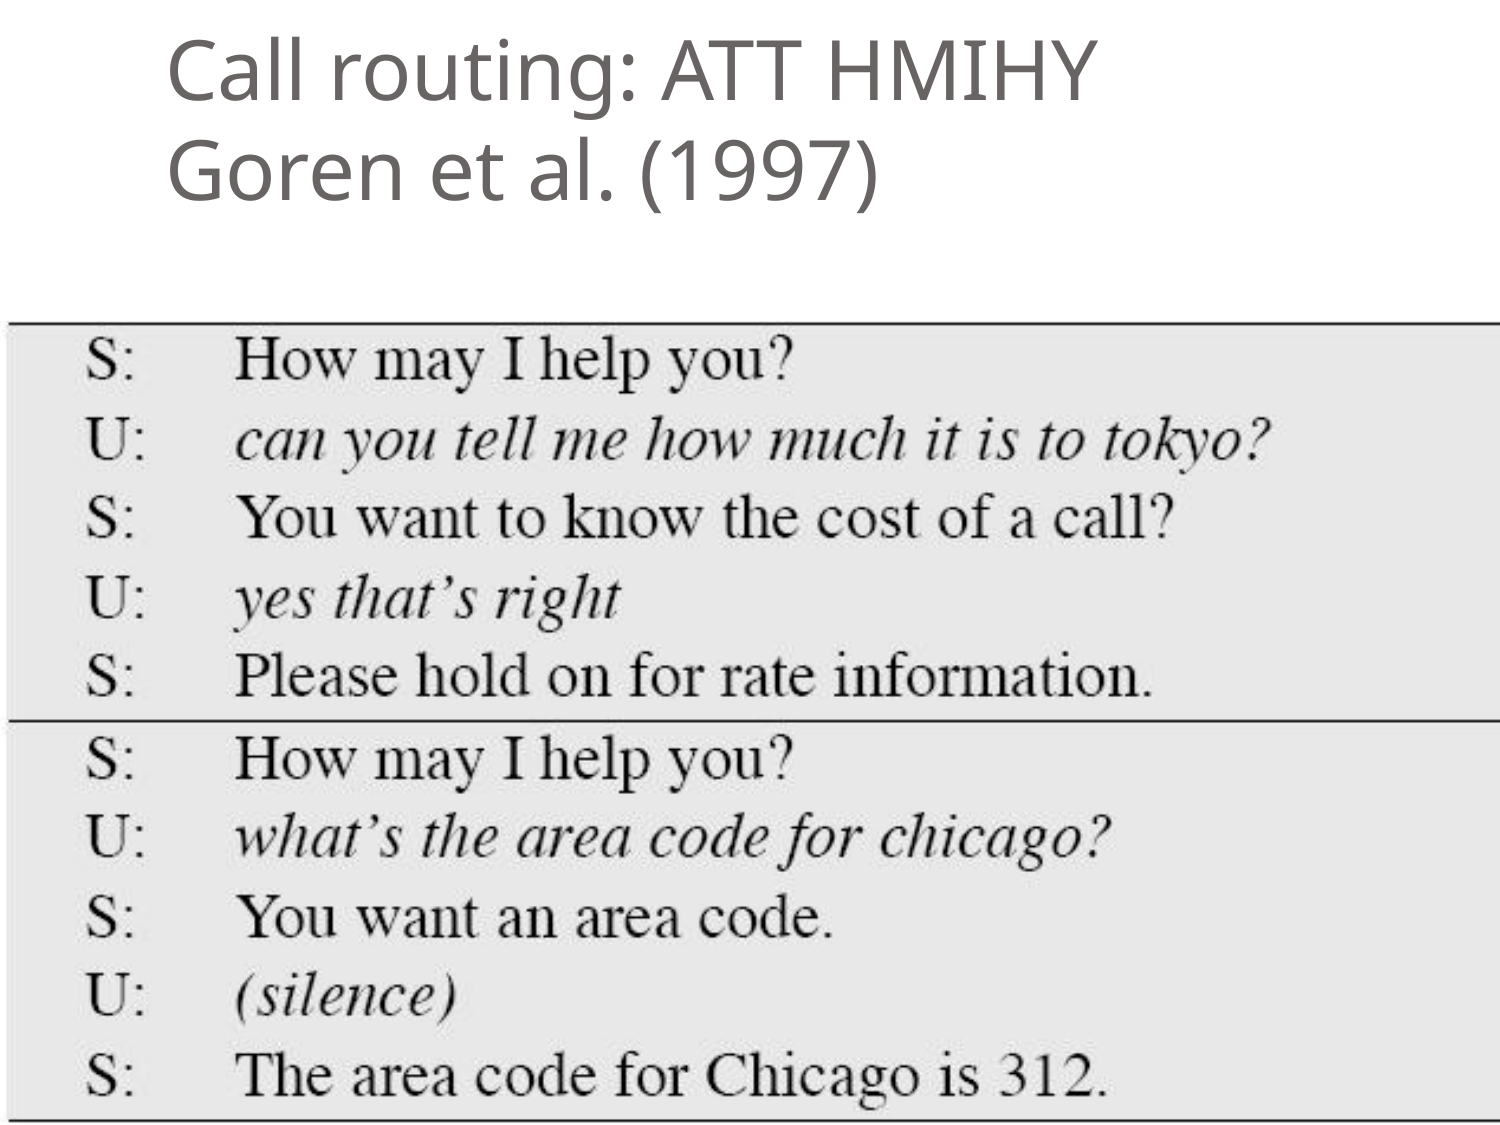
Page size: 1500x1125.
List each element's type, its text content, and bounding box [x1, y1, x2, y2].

picture [0, 321, 1500, 1125]
title Call routing: ATT HMIHY Goren et al. (1997) [149, 44, 1426, 233]
